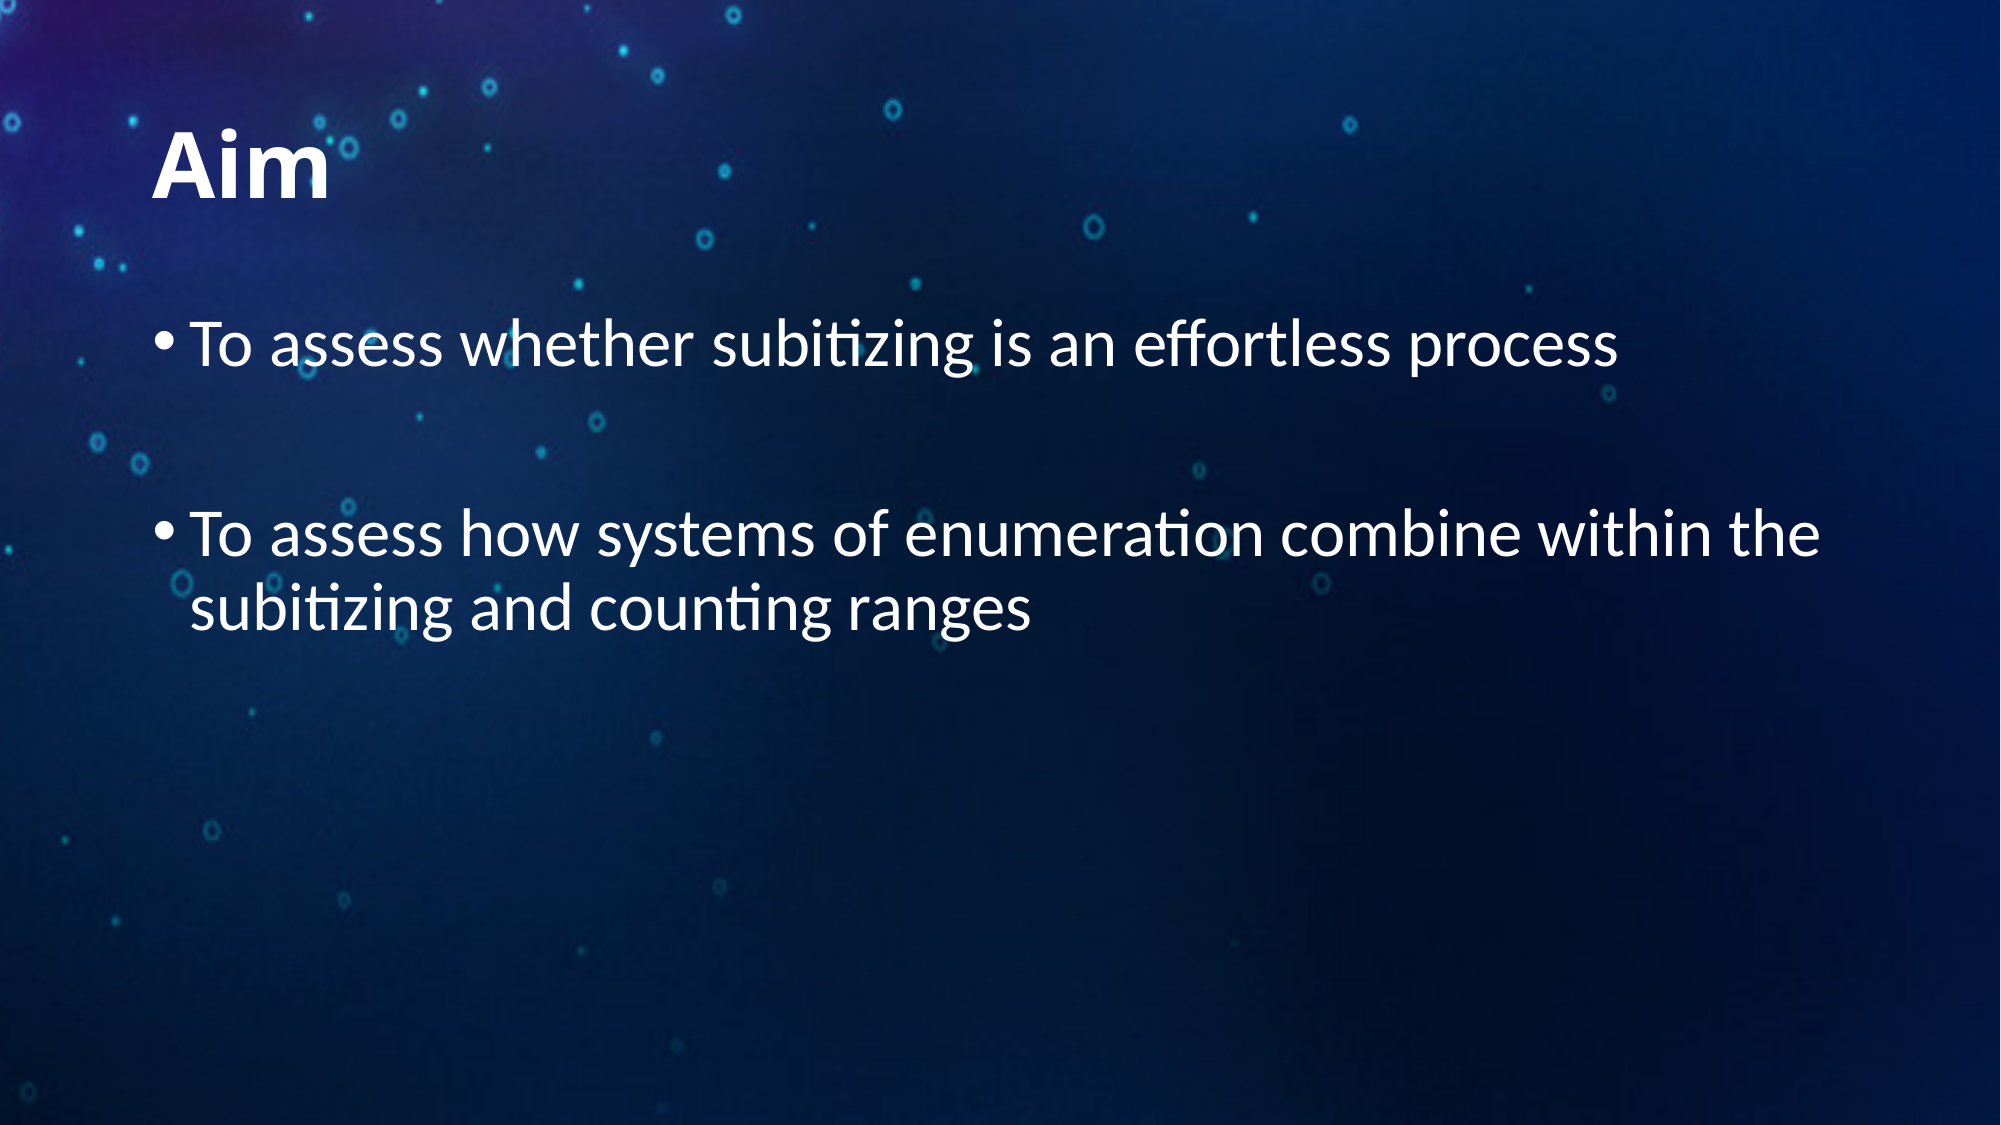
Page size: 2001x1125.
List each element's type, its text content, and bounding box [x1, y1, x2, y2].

picture [0, 0, 2001, 1125]
list To assess whether subitizing is an effortless process To assess how systems of enumeration combine within the subitizing and counting ranges [137, 299, 1863, 1014]
title Aim [137, 59, 1863, 278]
